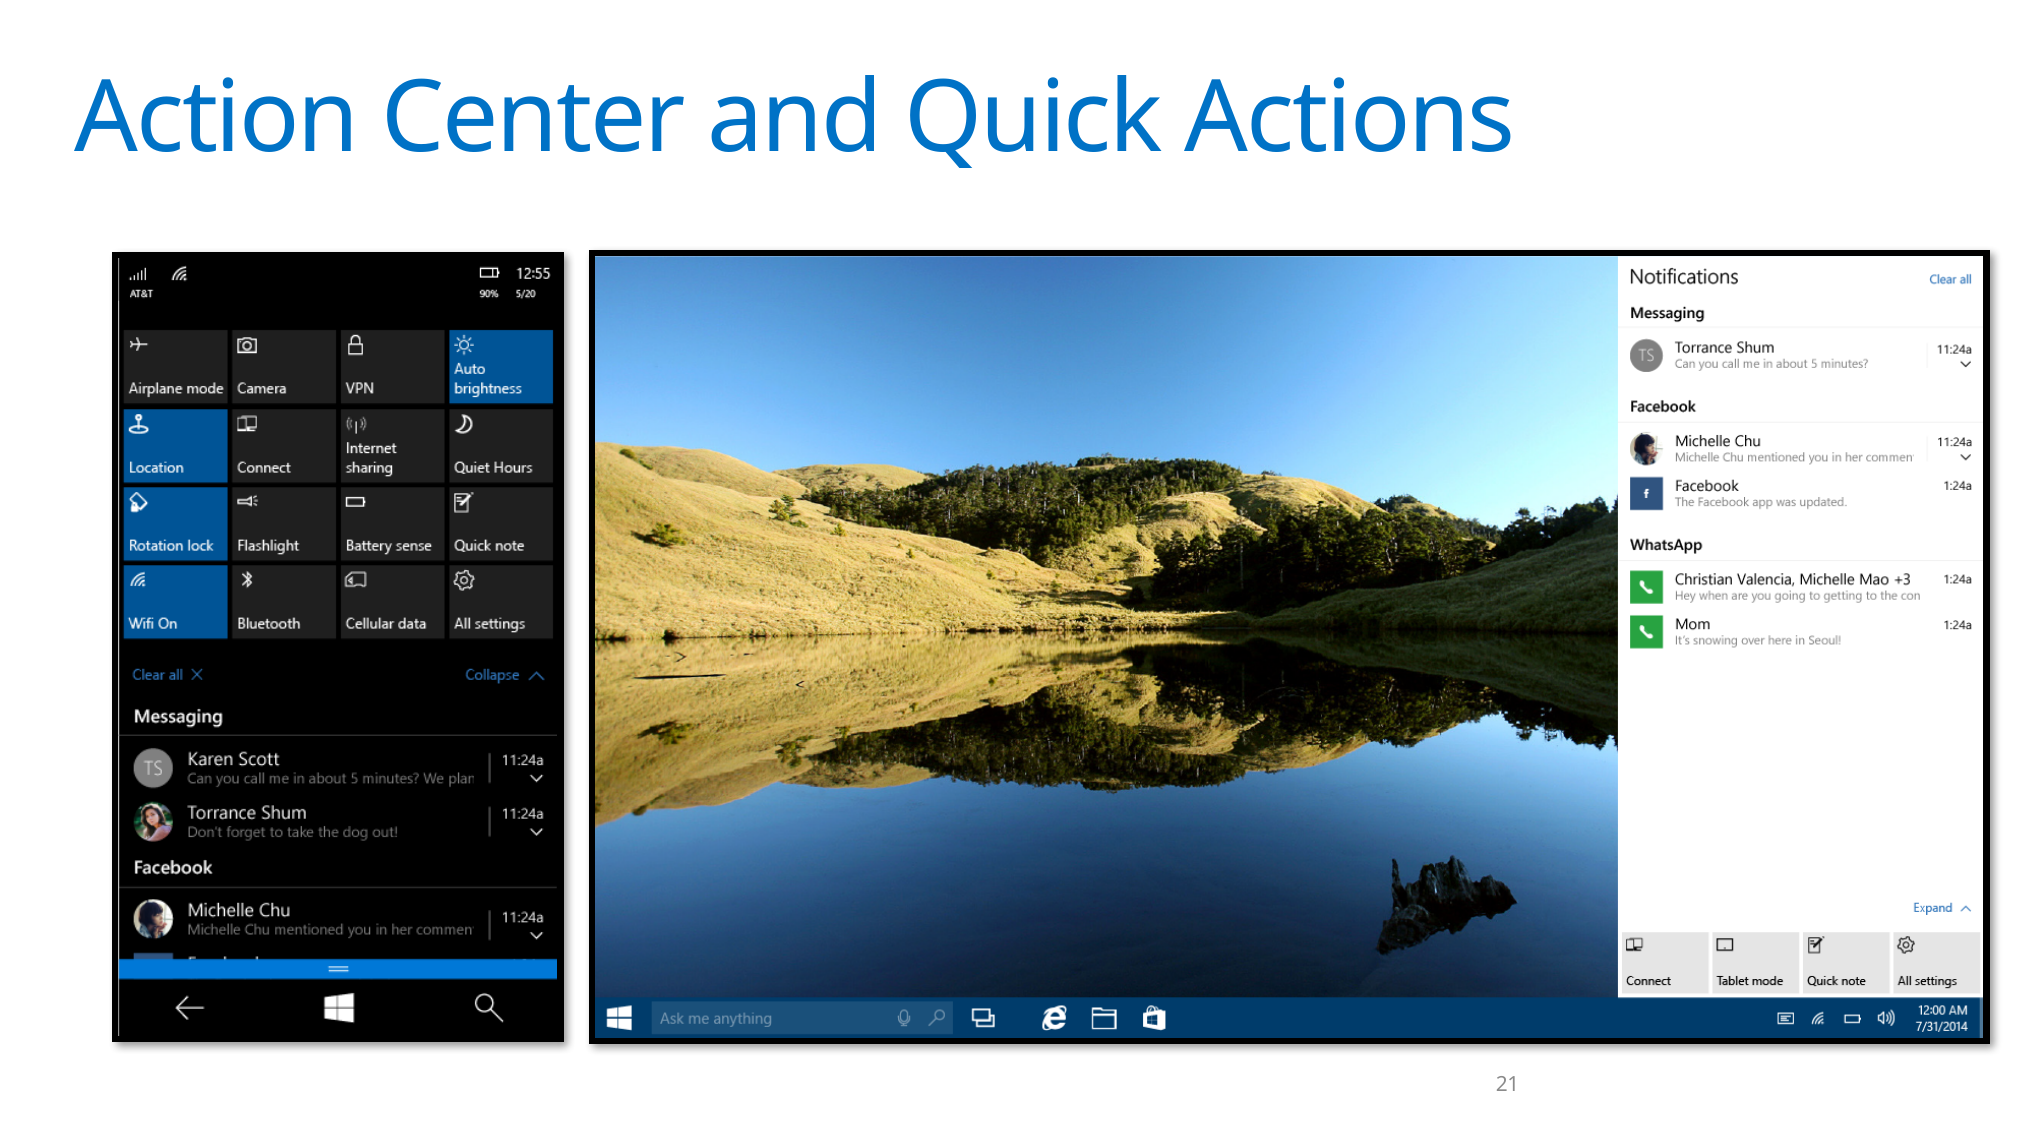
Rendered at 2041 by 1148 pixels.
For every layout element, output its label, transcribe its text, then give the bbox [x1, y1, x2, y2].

title Action Center and Quick Actions [50, 50, 1938, 166]
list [117, 257, 558, 1037]
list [594, 255, 1984, 1039]
slide_number 21 [1480, 1063, 1940, 1125]
list [67, 191, 1938, 374]
